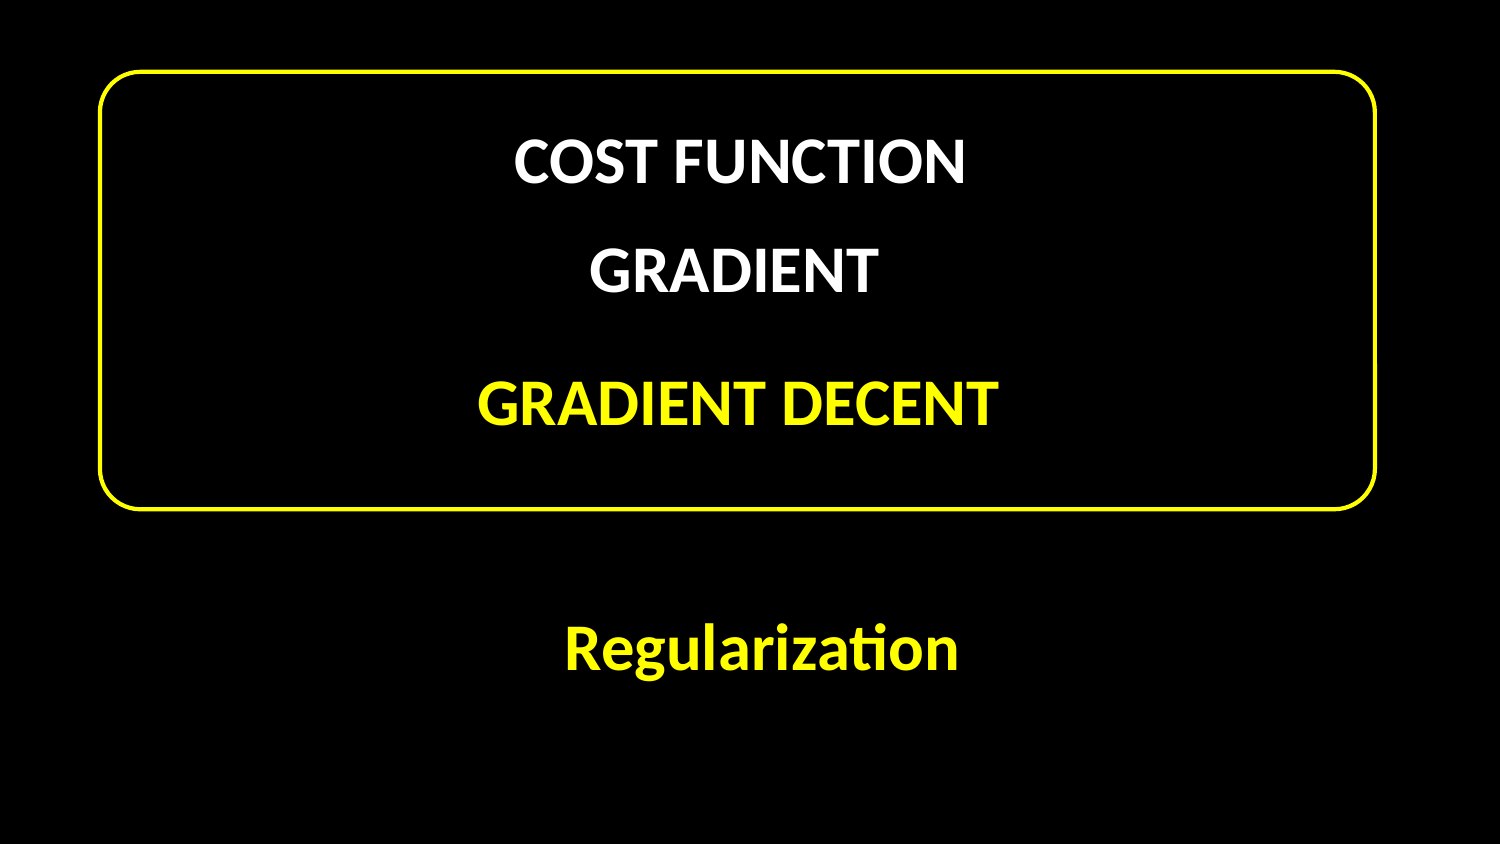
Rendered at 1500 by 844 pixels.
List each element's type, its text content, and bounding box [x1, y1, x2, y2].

text_box Regularization [549, 596, 988, 692]
text_box GRADIENT DECENT [462, 351, 1075, 447]
text_box [97, 69, 1378, 512]
text_box GRADIENT [574, 218, 1188, 313]
